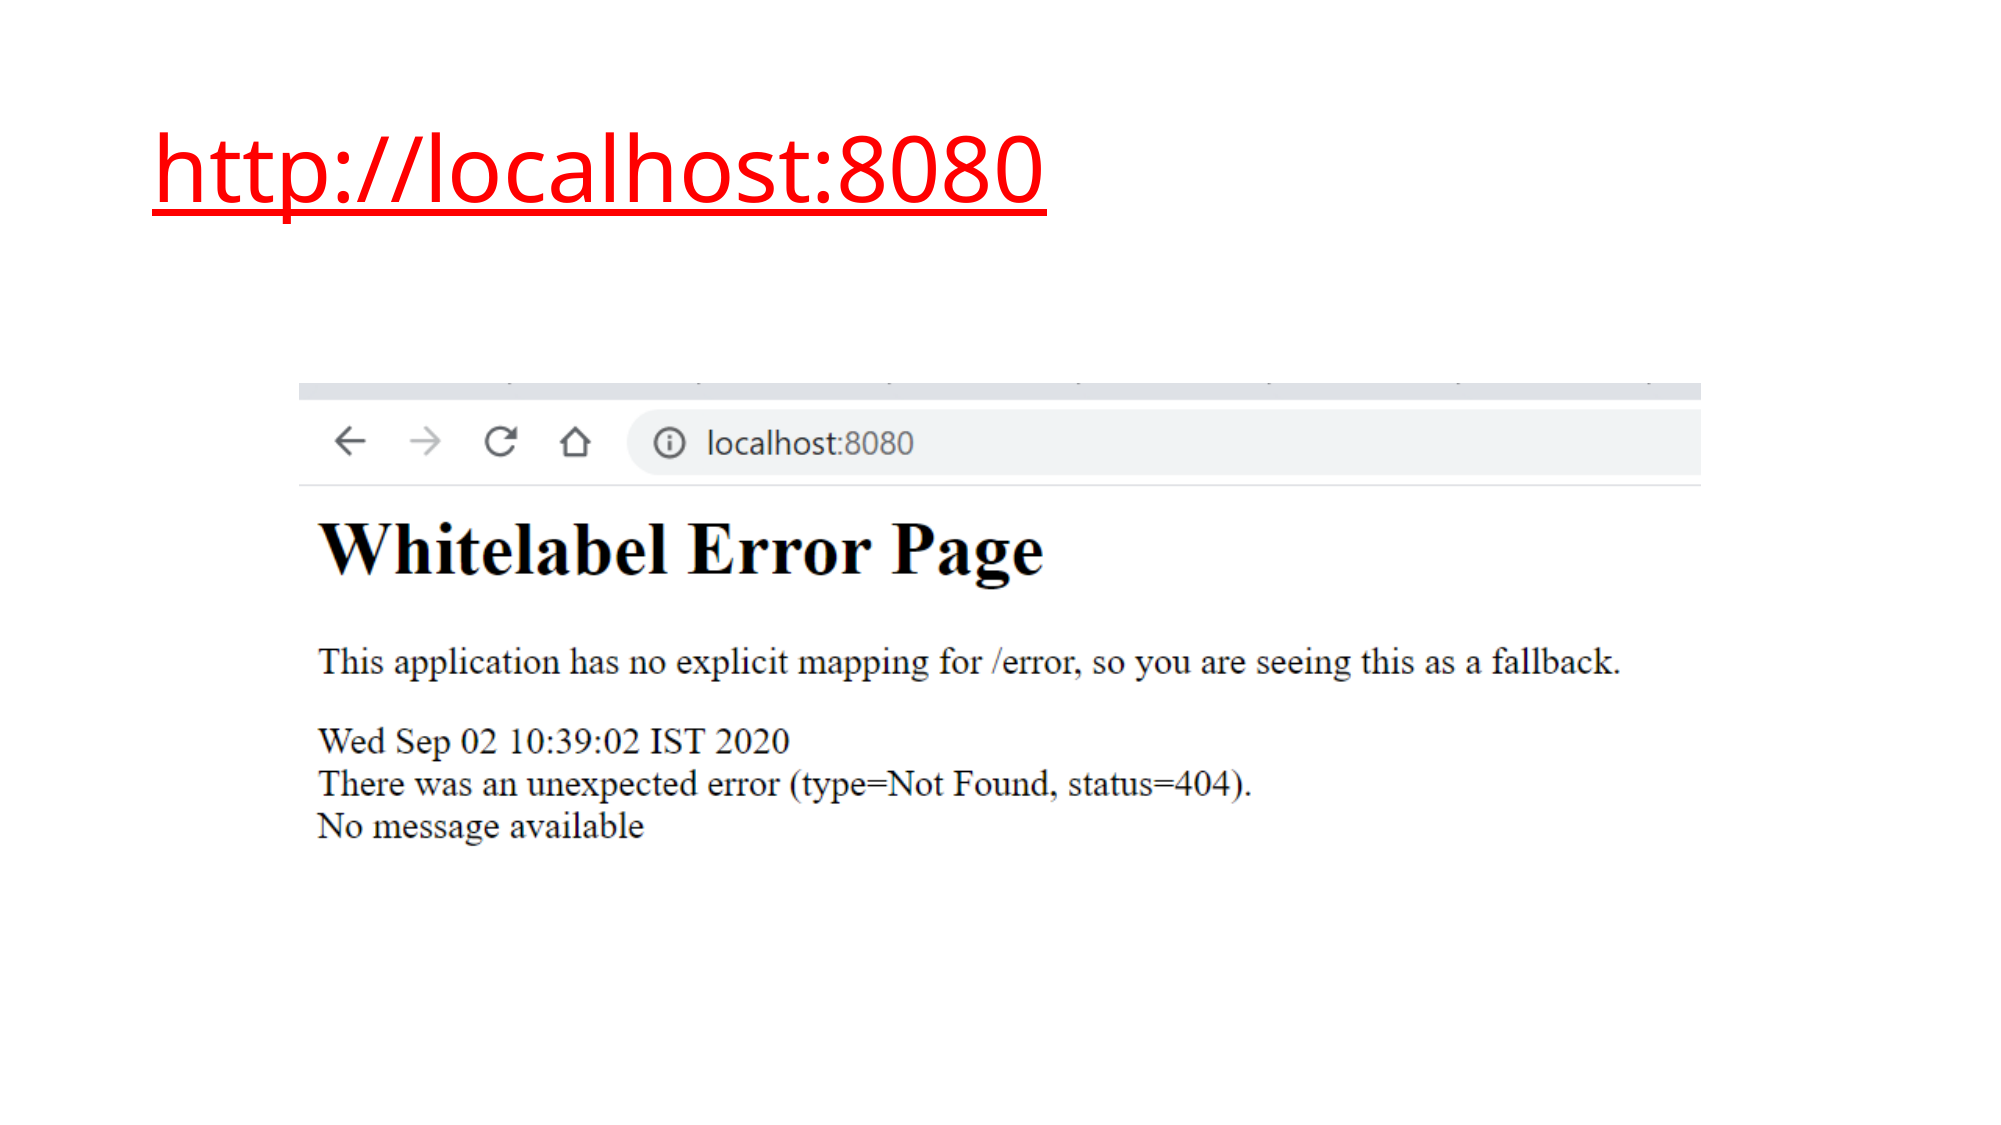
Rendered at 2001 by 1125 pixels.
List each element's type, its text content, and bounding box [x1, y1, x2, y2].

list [299, 383, 1701, 929]
title http://localhost:8080 [137, 59, 1863, 278]
